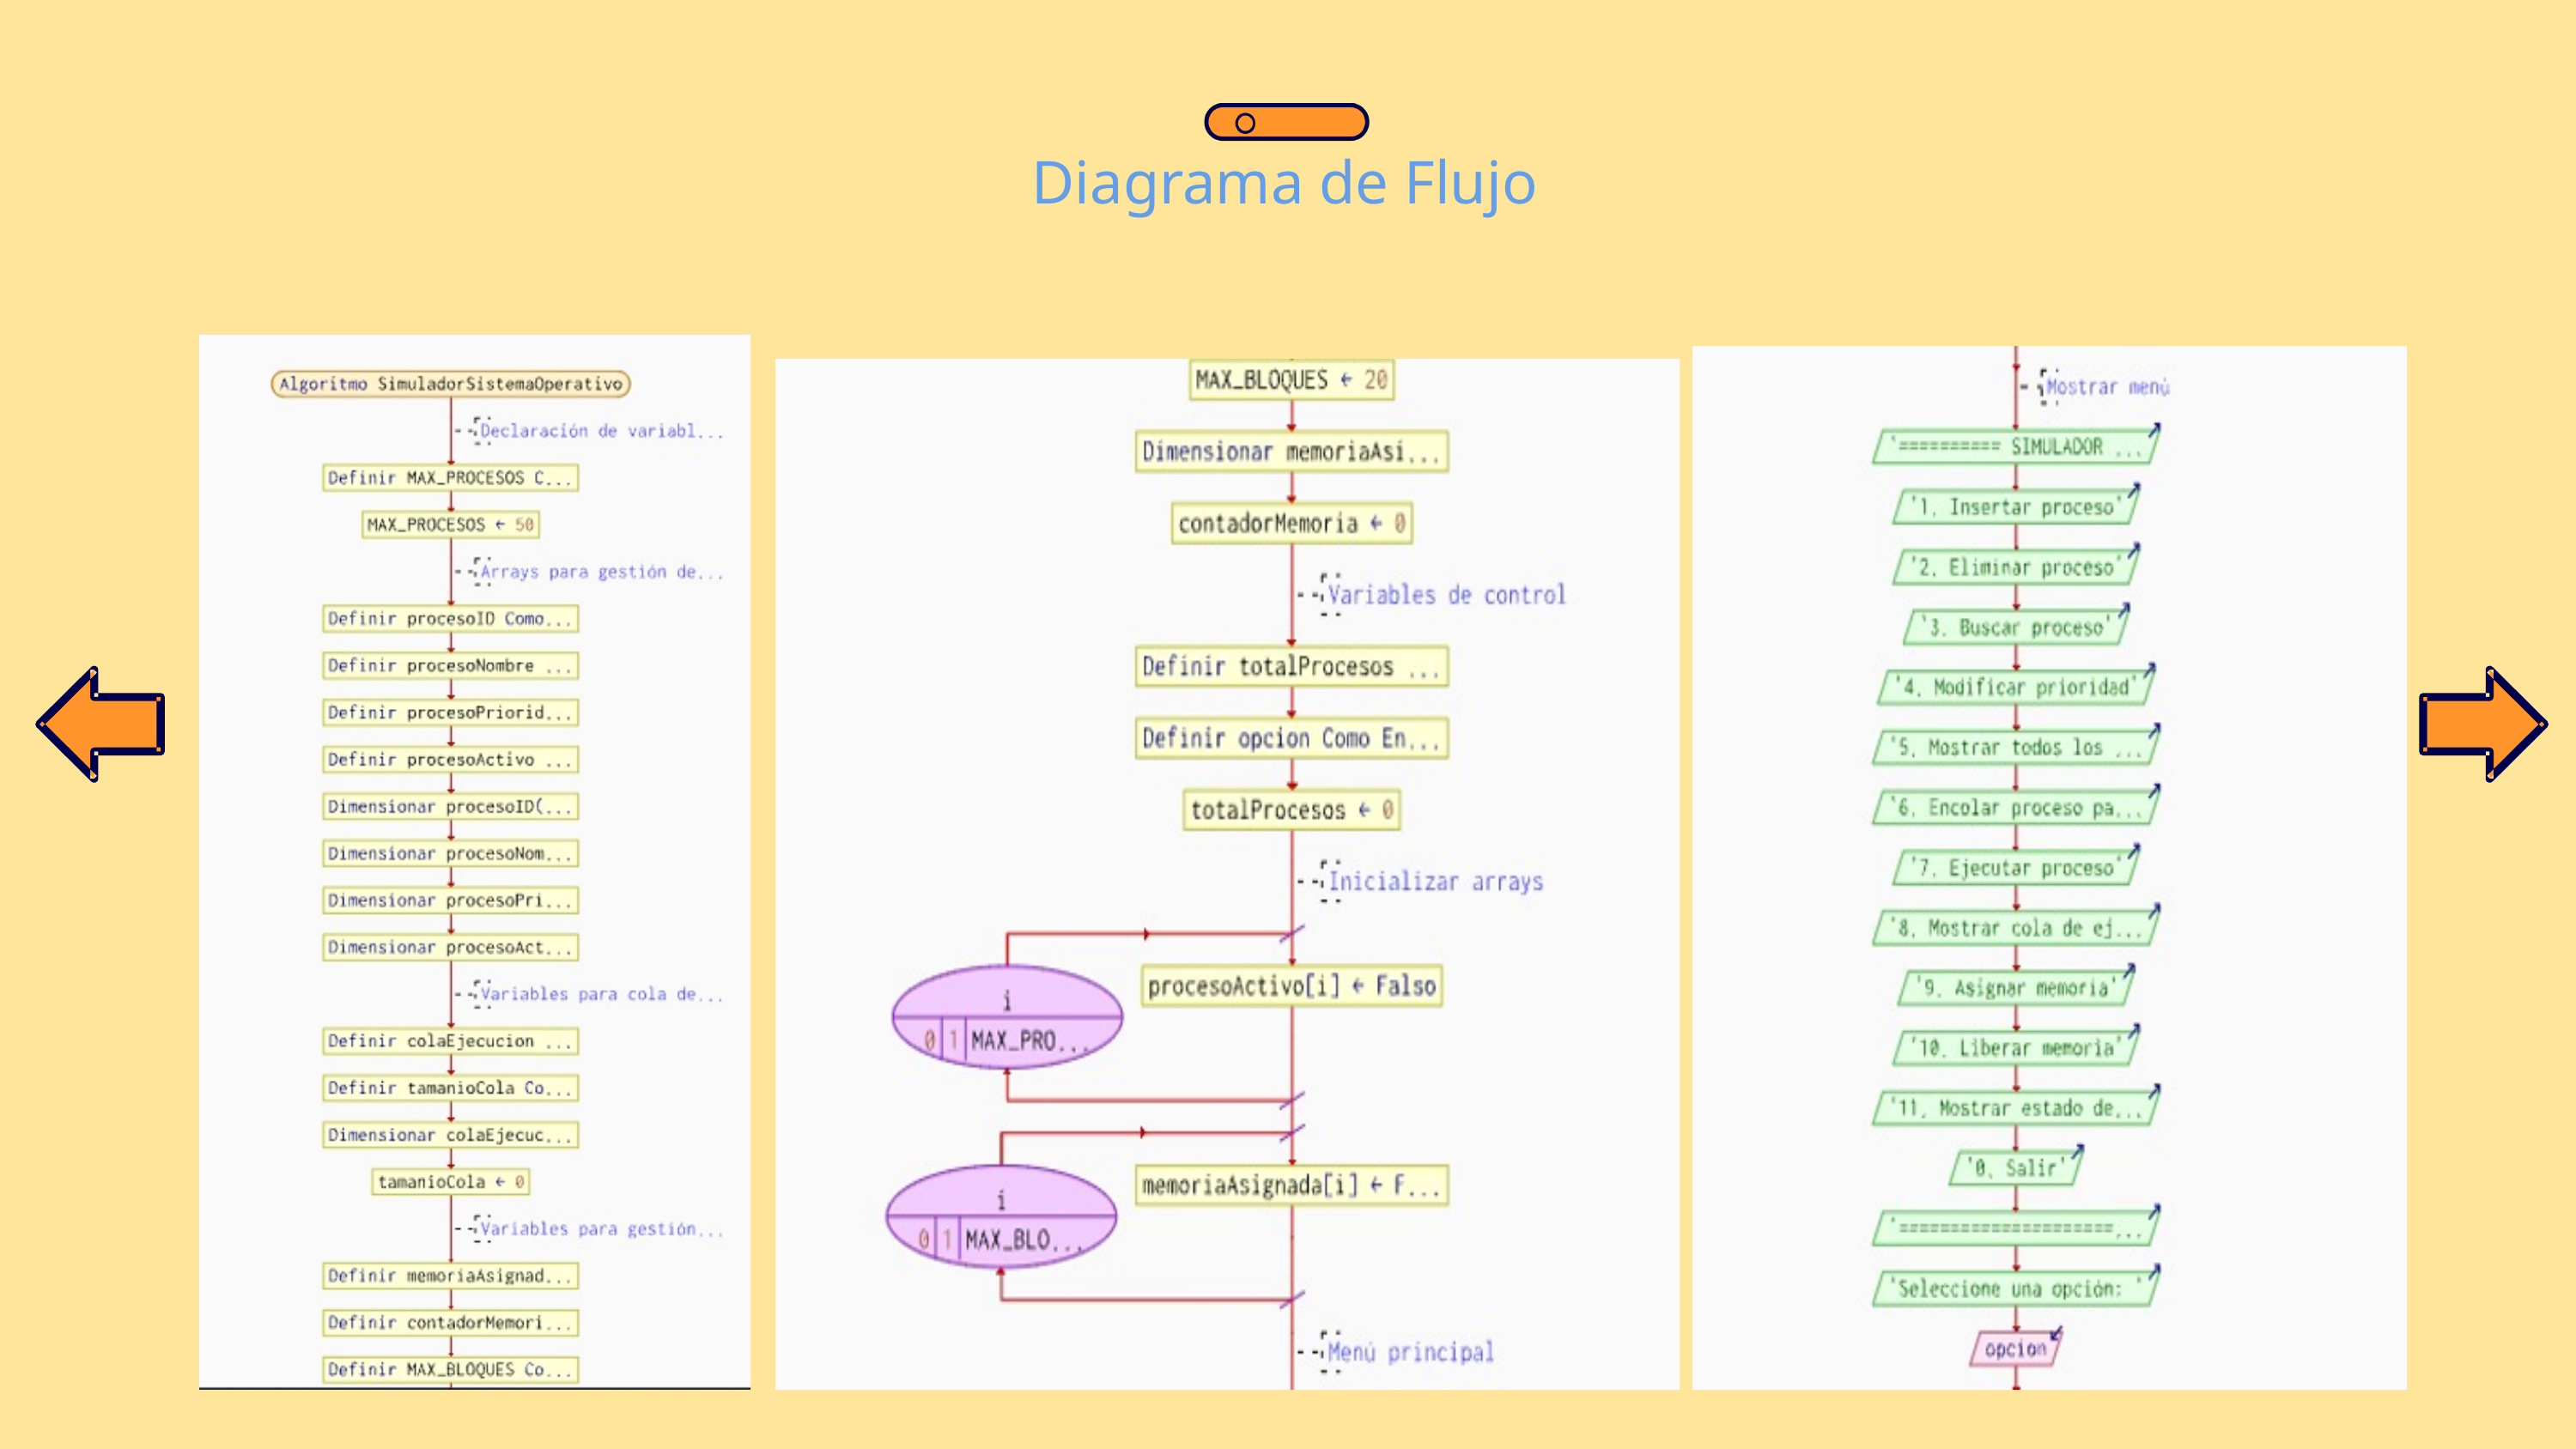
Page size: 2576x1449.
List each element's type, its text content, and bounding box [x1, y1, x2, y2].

text_box [199, 335, 751, 1390]
text_box [775, 359, 1680, 1390]
text_box [1692, 346, 2407, 1390]
text_box [1204, 103, 1372, 143]
text_box Diagrama de Flujo [100, 144, 2470, 216]
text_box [34, 665, 166, 784]
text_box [2419, 665, 2549, 784]
